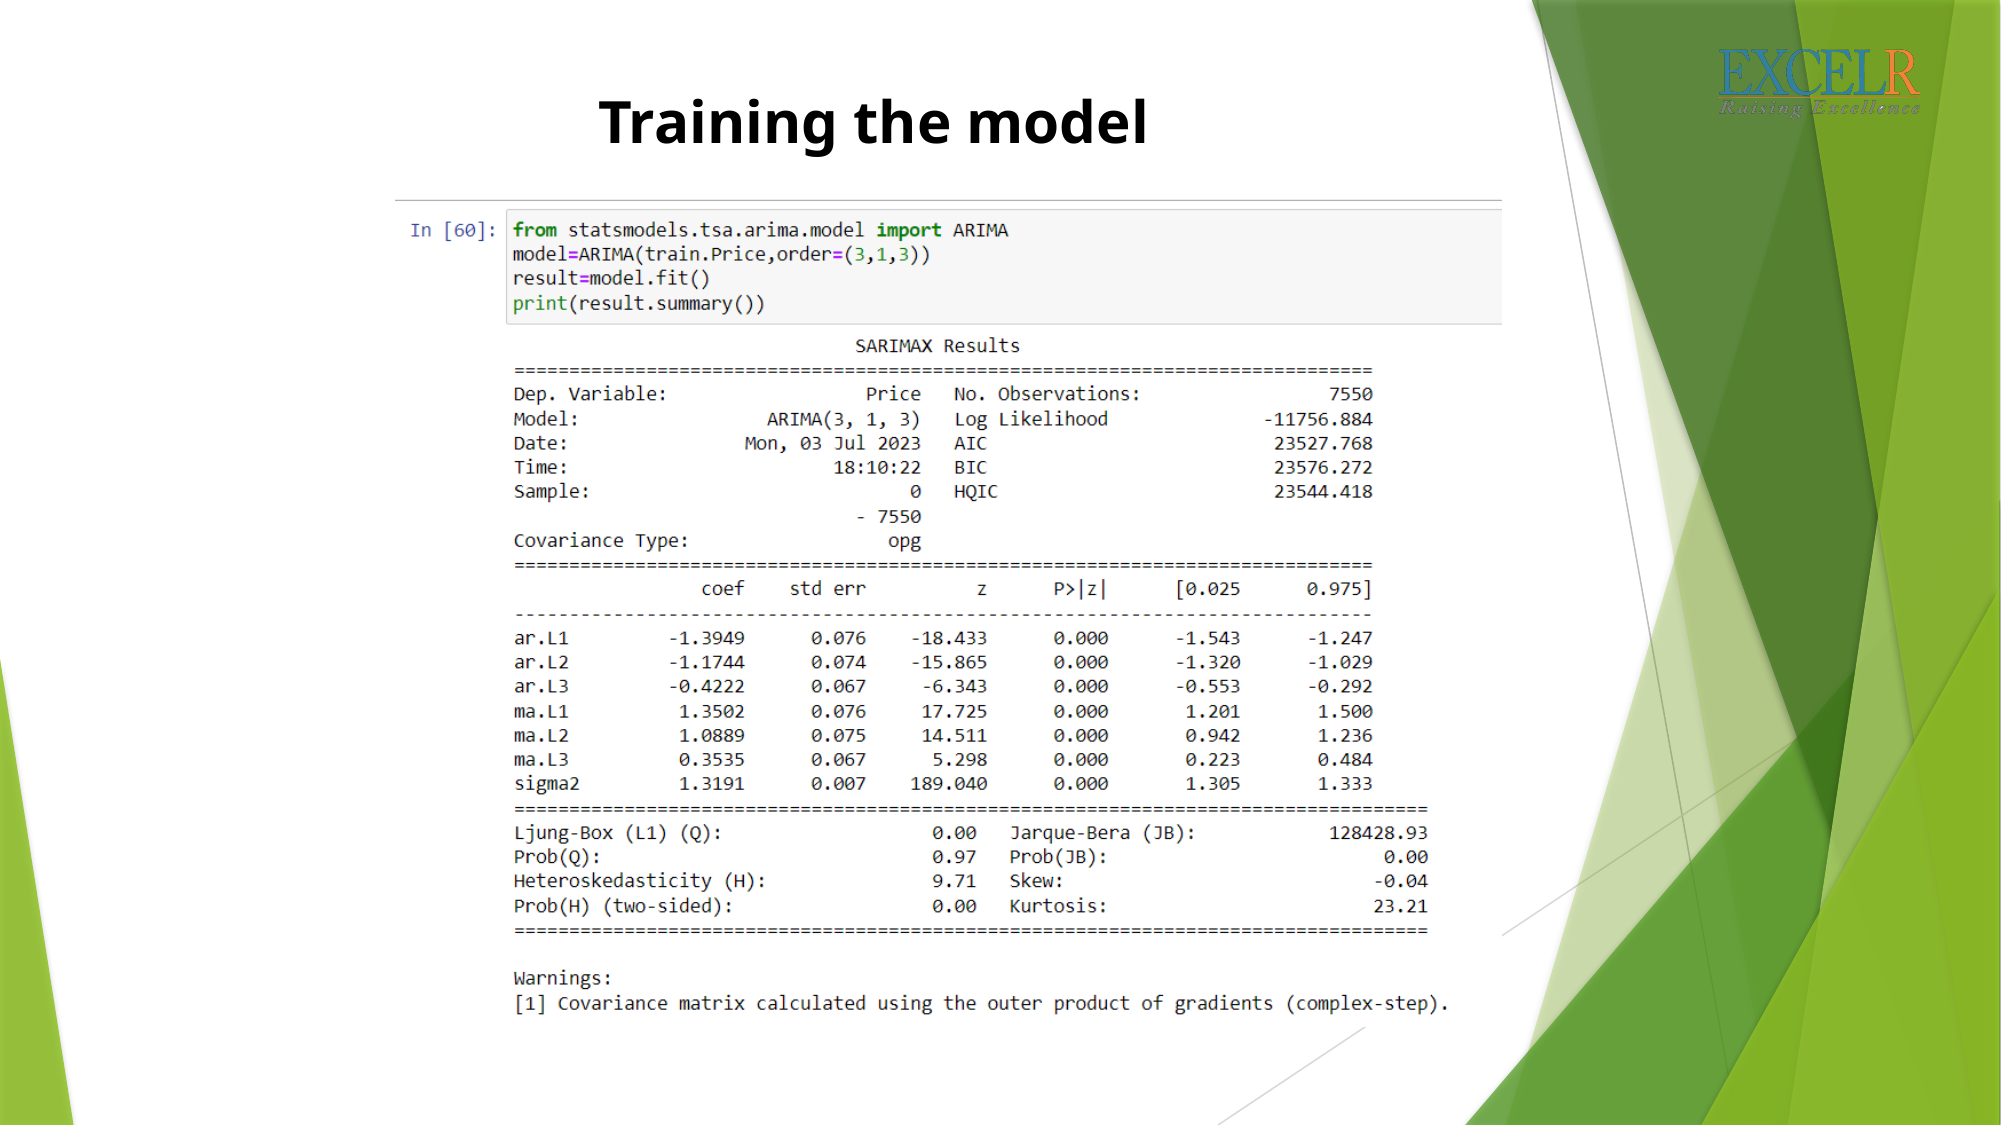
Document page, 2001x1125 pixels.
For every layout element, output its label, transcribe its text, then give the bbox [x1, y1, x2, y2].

text_box Training the model [108, 77, 1655, 163]
picture [395, 185, 1503, 1027]
picture [1719, 49, 1920, 119]
